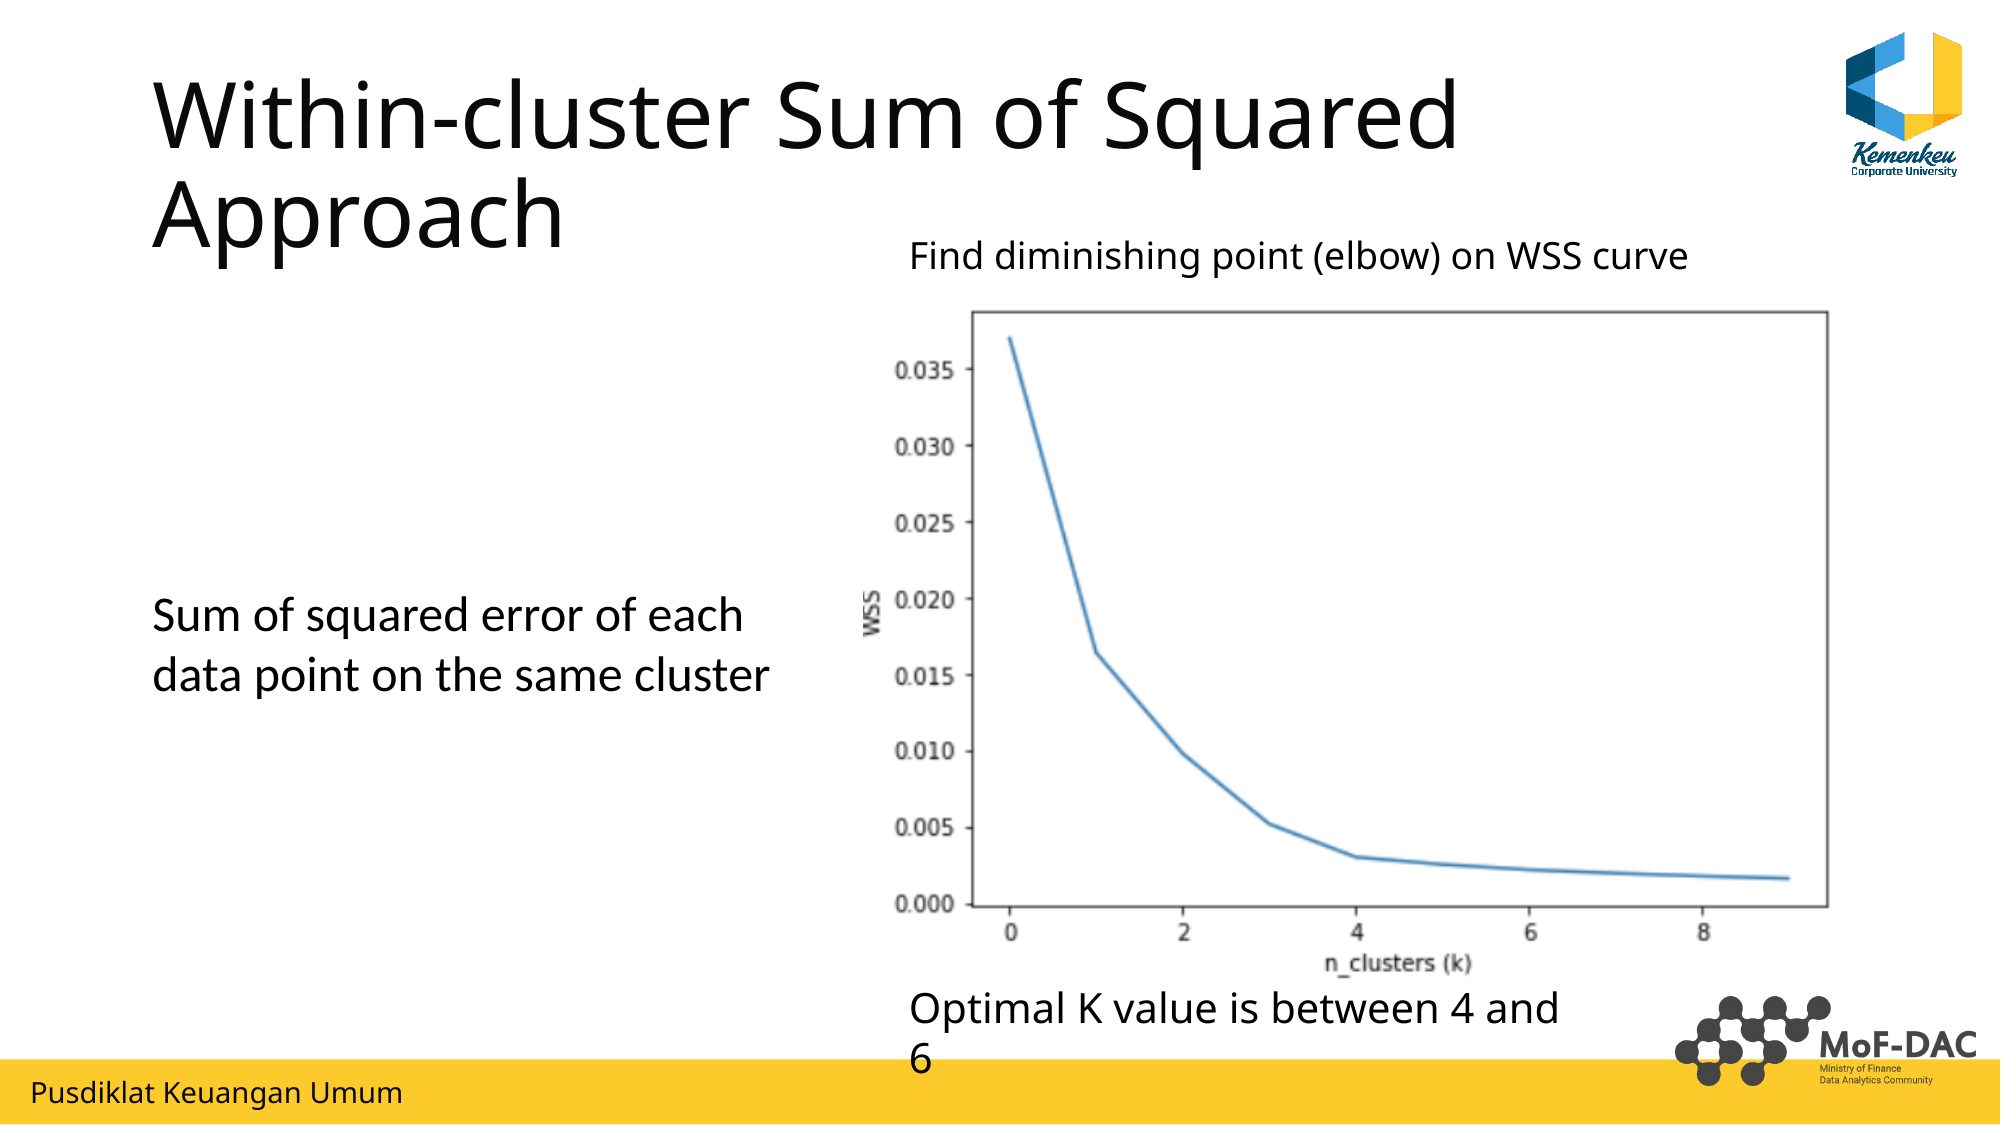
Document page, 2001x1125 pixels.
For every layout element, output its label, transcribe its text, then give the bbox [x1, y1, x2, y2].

picture [1846, 32, 1962, 177]
title Within-cluster Sum of Squared Approach [137, 59, 1863, 278]
text_box Sum of squared error of each data point on the same cluster [137, 573, 805, 709]
picture [1865, 152, 1870, 161]
picture [863, 295, 2000, 1118]
text_box Find diminishing point (elbow) on WSS curve [893, 229, 1883, 297]
text_box Optimal K value is between 4 and 6 [893, 996, 1578, 1089]
